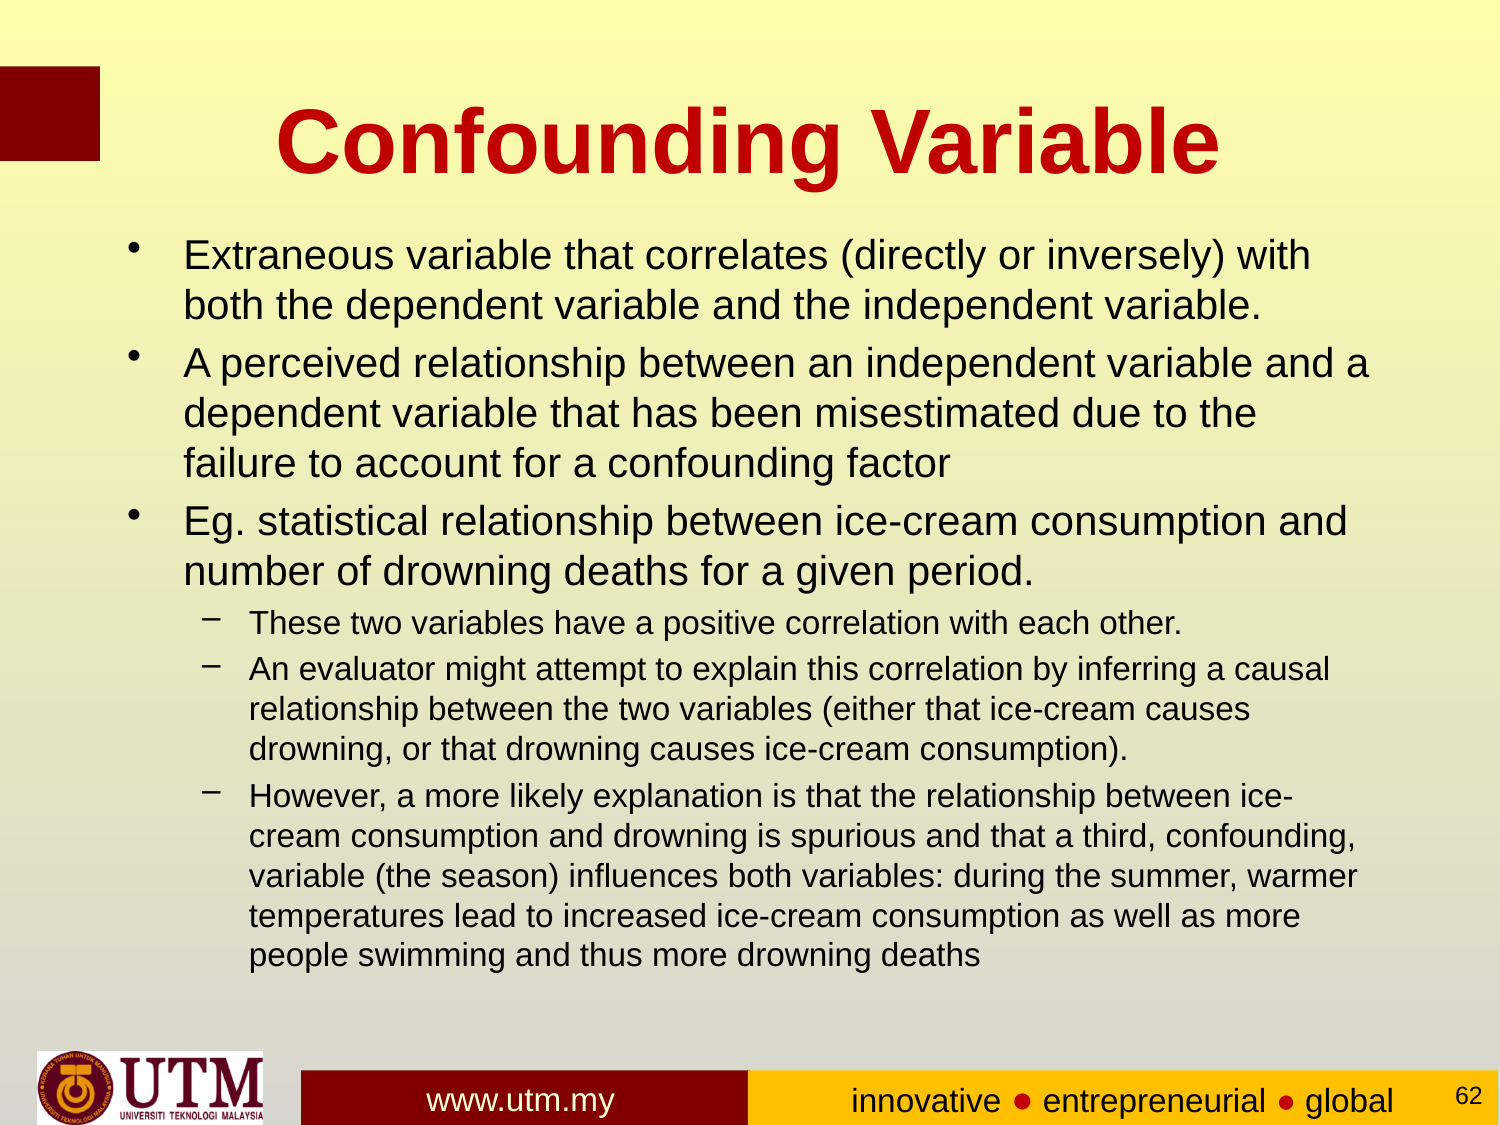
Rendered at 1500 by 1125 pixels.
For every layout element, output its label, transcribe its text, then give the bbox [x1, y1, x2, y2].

list Extraneous variable that correlates (directly or inversely) with both the dependent variable and the independent variable. A perceived relationship between an independent variable and a dependent variable that has been misestimated due to the failure to account for a confounding factor Eg. statistical relationship between ice-cream consumption and number of drowning deaths for a given period. These two variables have a positive correlation with each other. An evaluator might attempt to explain this correlation by inferring a causal relationship between the two variables (either that ice-cream causes drowning, or that drowning causes ice-cream consumption). However, a more likely explanation is that the relationship between ice-cream consumption and drowning is spurious and that a third, confounding, variable (the season) influences both variables: during the summer, warmer temperatures lead to increased ice-cream consumption as well as more people swimming and thus more drowning deaths [111, 219, 1388, 896]
picture [37, 1051, 263, 1125]
title Confounding Variable [111, 42, 1388, 219]
